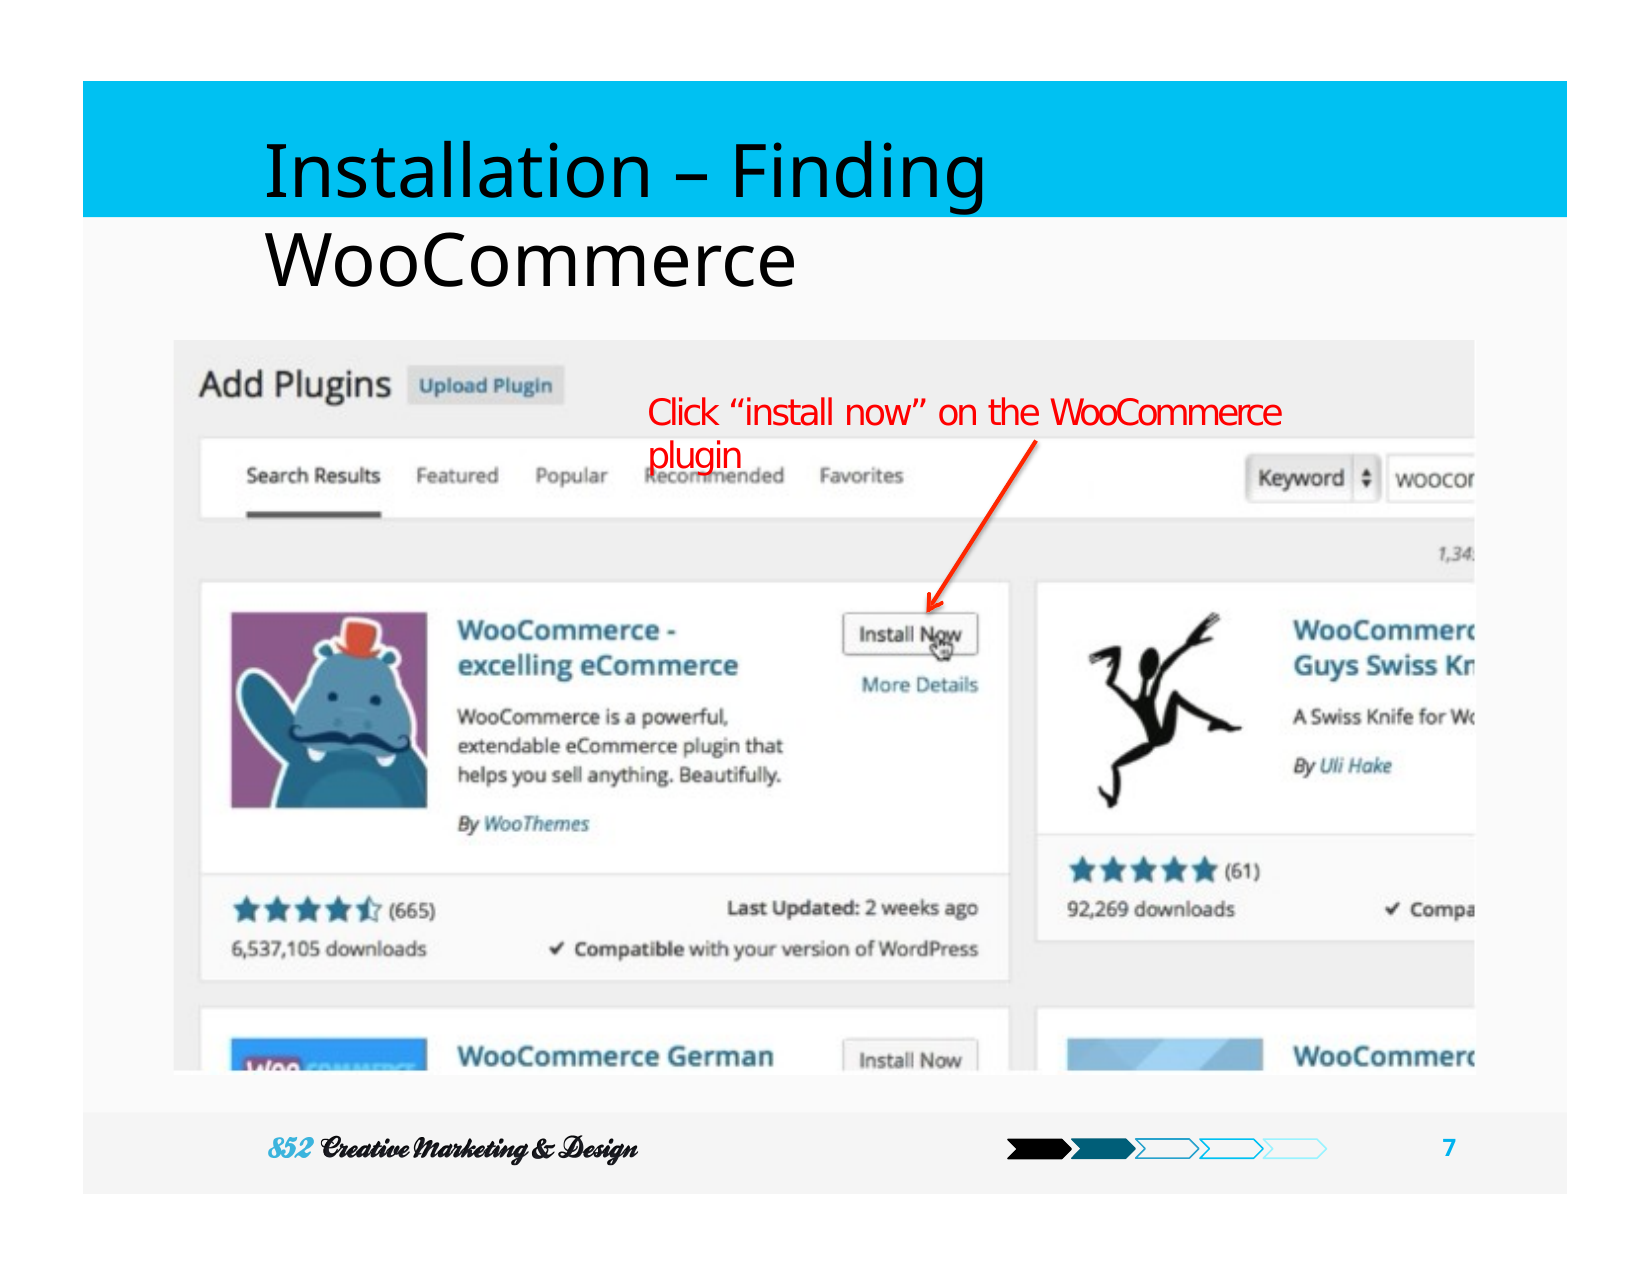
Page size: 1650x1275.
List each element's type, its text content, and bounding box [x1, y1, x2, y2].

text_box [926, 592, 944, 613]
title Installation – Finding WooCommerce [261, 121, 1389, 337]
text_box [1135, 1138, 1199, 1159]
text_box [1071, 1139, 1136, 1159]
text_box [1007, 1139, 1072, 1159]
text_box [1199, 1139, 1264, 1159]
text_box Click “install now” on the WooCommerce plugin [645, 386, 1372, 477]
text_box [1263, 1139, 1327, 1159]
picture [257, 1124, 645, 1173]
text_box [902, 477, 1046, 640]
slide_number 100 [1438, 1129, 1484, 1275]
text_box [173, 340, 1477, 1076]
